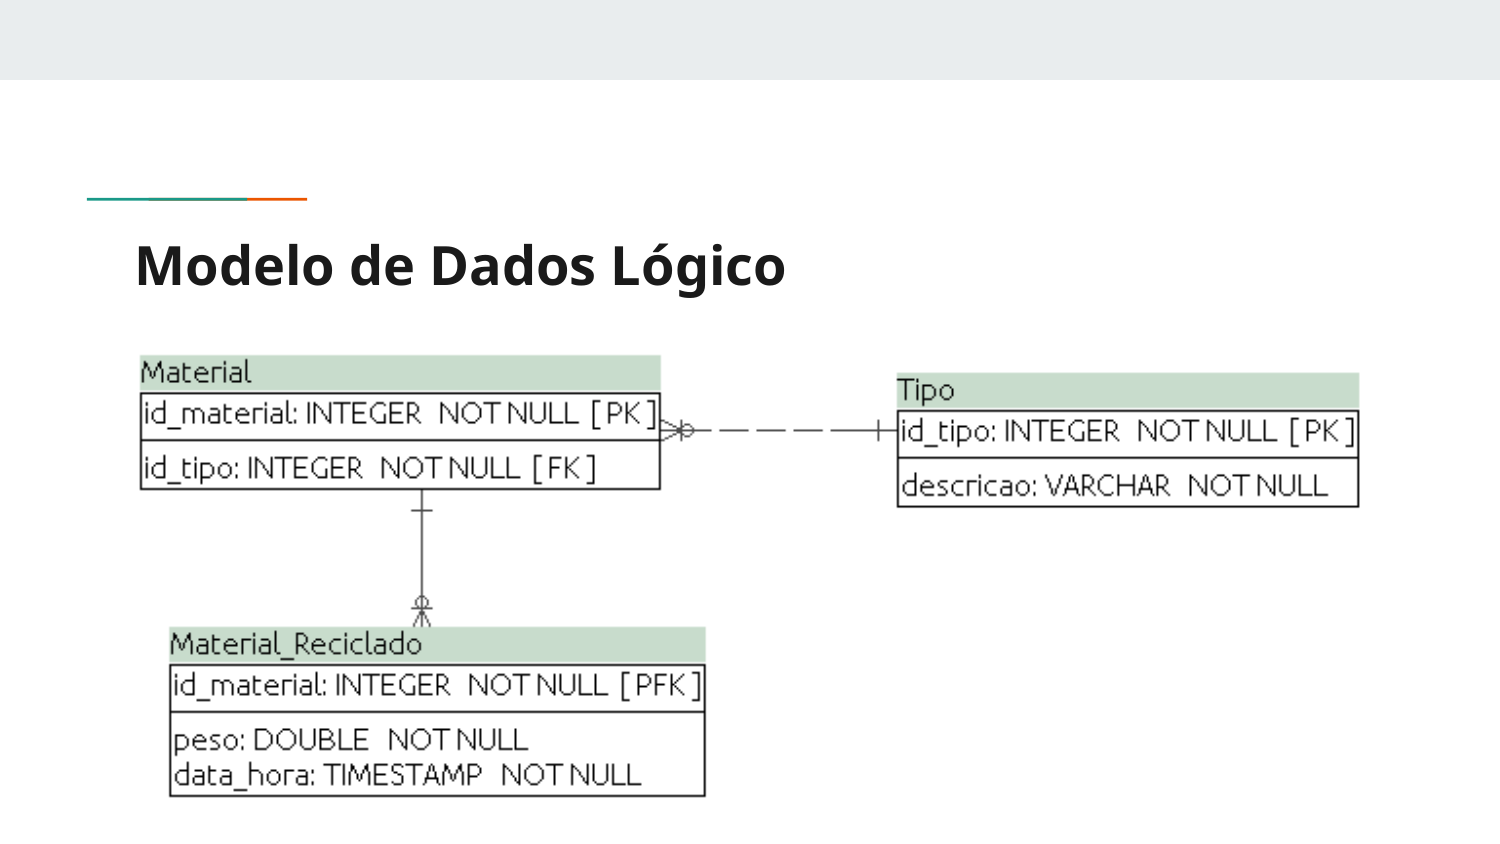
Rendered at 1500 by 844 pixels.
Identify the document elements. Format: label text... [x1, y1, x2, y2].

picture [119, 340, 1389, 815]
title Modelo de Dados Lógico [119, 216, 1381, 305]
